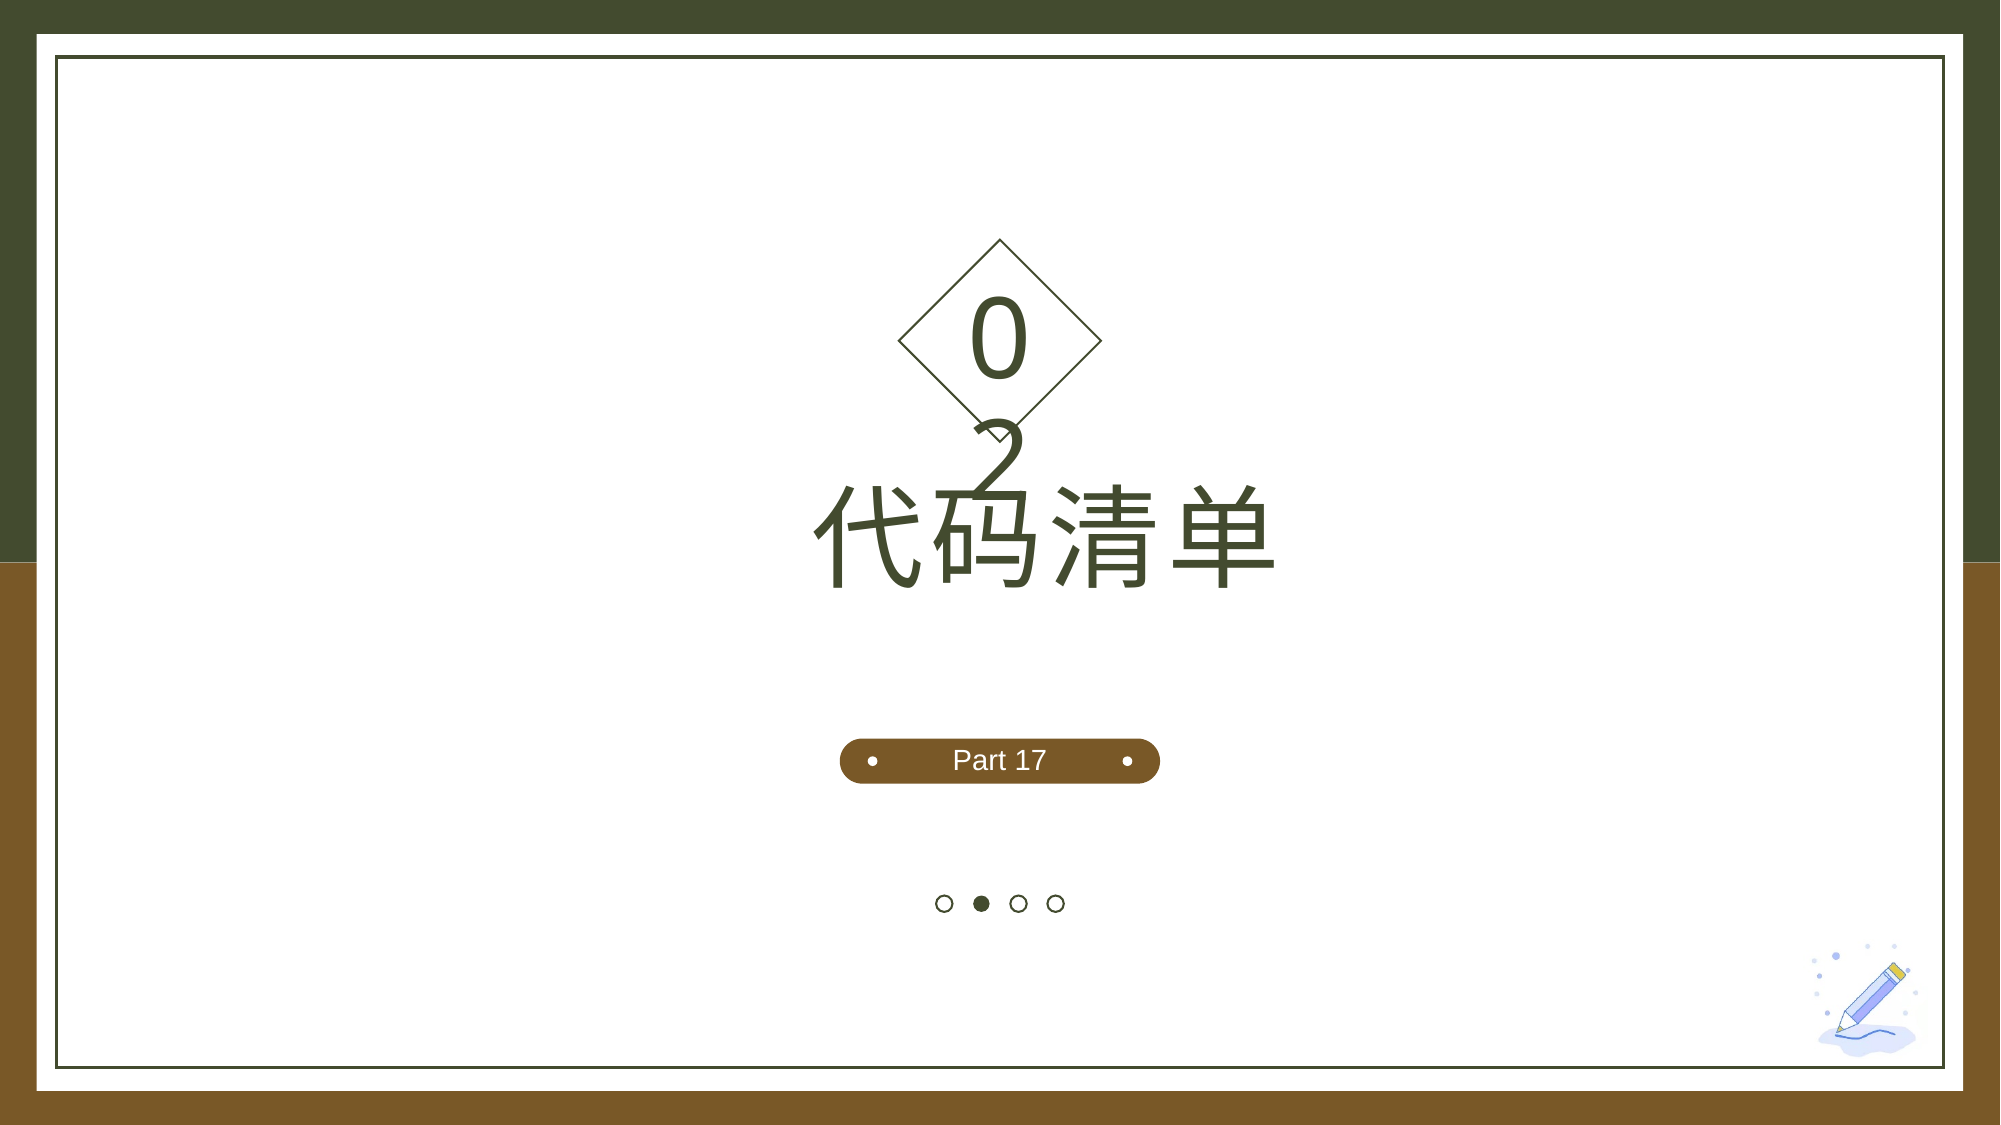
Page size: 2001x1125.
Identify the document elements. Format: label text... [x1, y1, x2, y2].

list 02 [943, 281, 1057, 405]
text_box [972, 894, 991, 914]
text_box [1046, 894, 1065, 914]
text_box [1009, 894, 1028, 914]
list Part 17 [898, 745, 1101, 777]
text_box [935, 894, 954, 914]
picture [1803, 939, 1928, 1059]
list 代码清单 [550, 459, 1541, 611]
